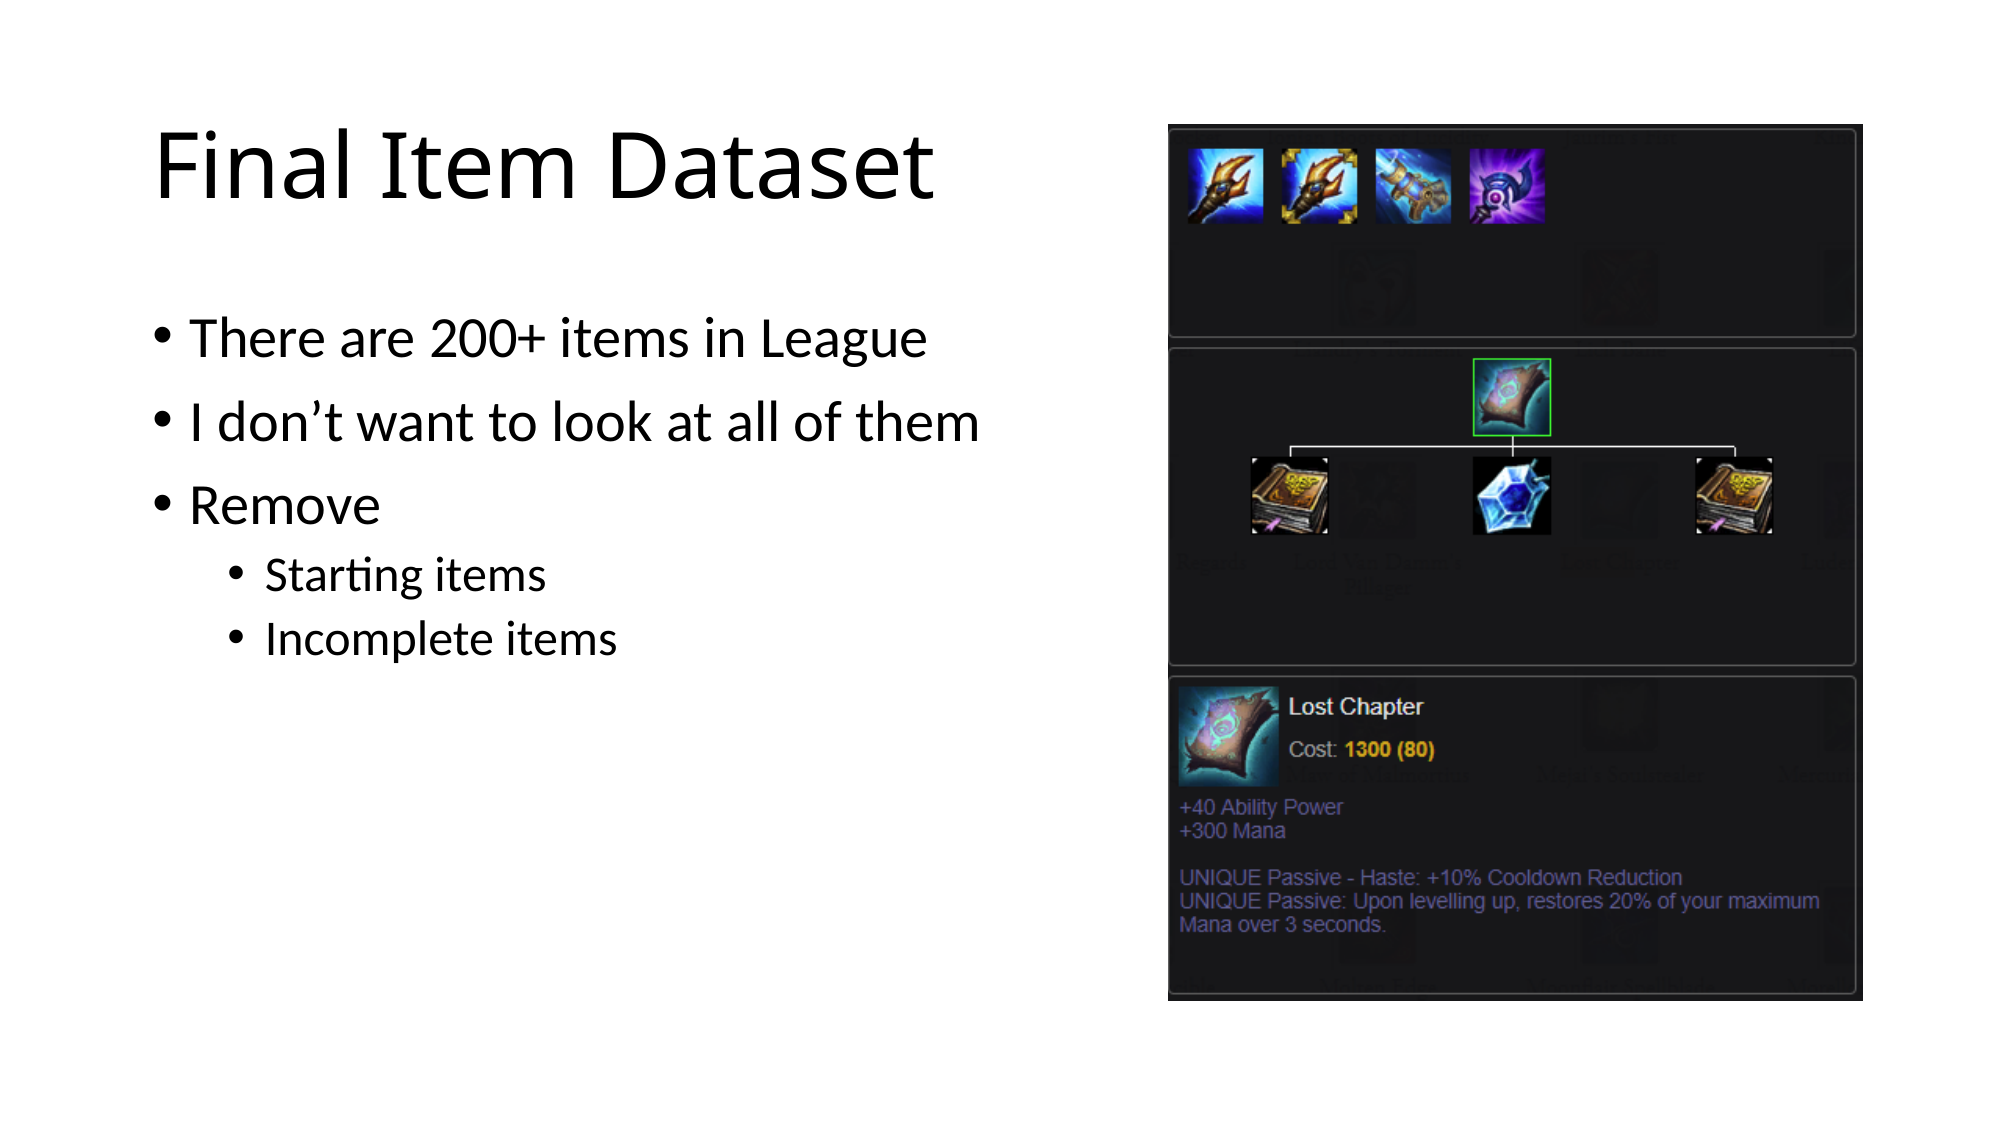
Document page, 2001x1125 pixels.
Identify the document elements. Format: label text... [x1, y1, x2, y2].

title Final Item Dataset [137, 59, 1863, 278]
picture [1168, 124, 1863, 1001]
list There are 200+ items in League I don’t want to look at all of them Remove Starting items Incomplete items [137, 299, 1050, 1014]
